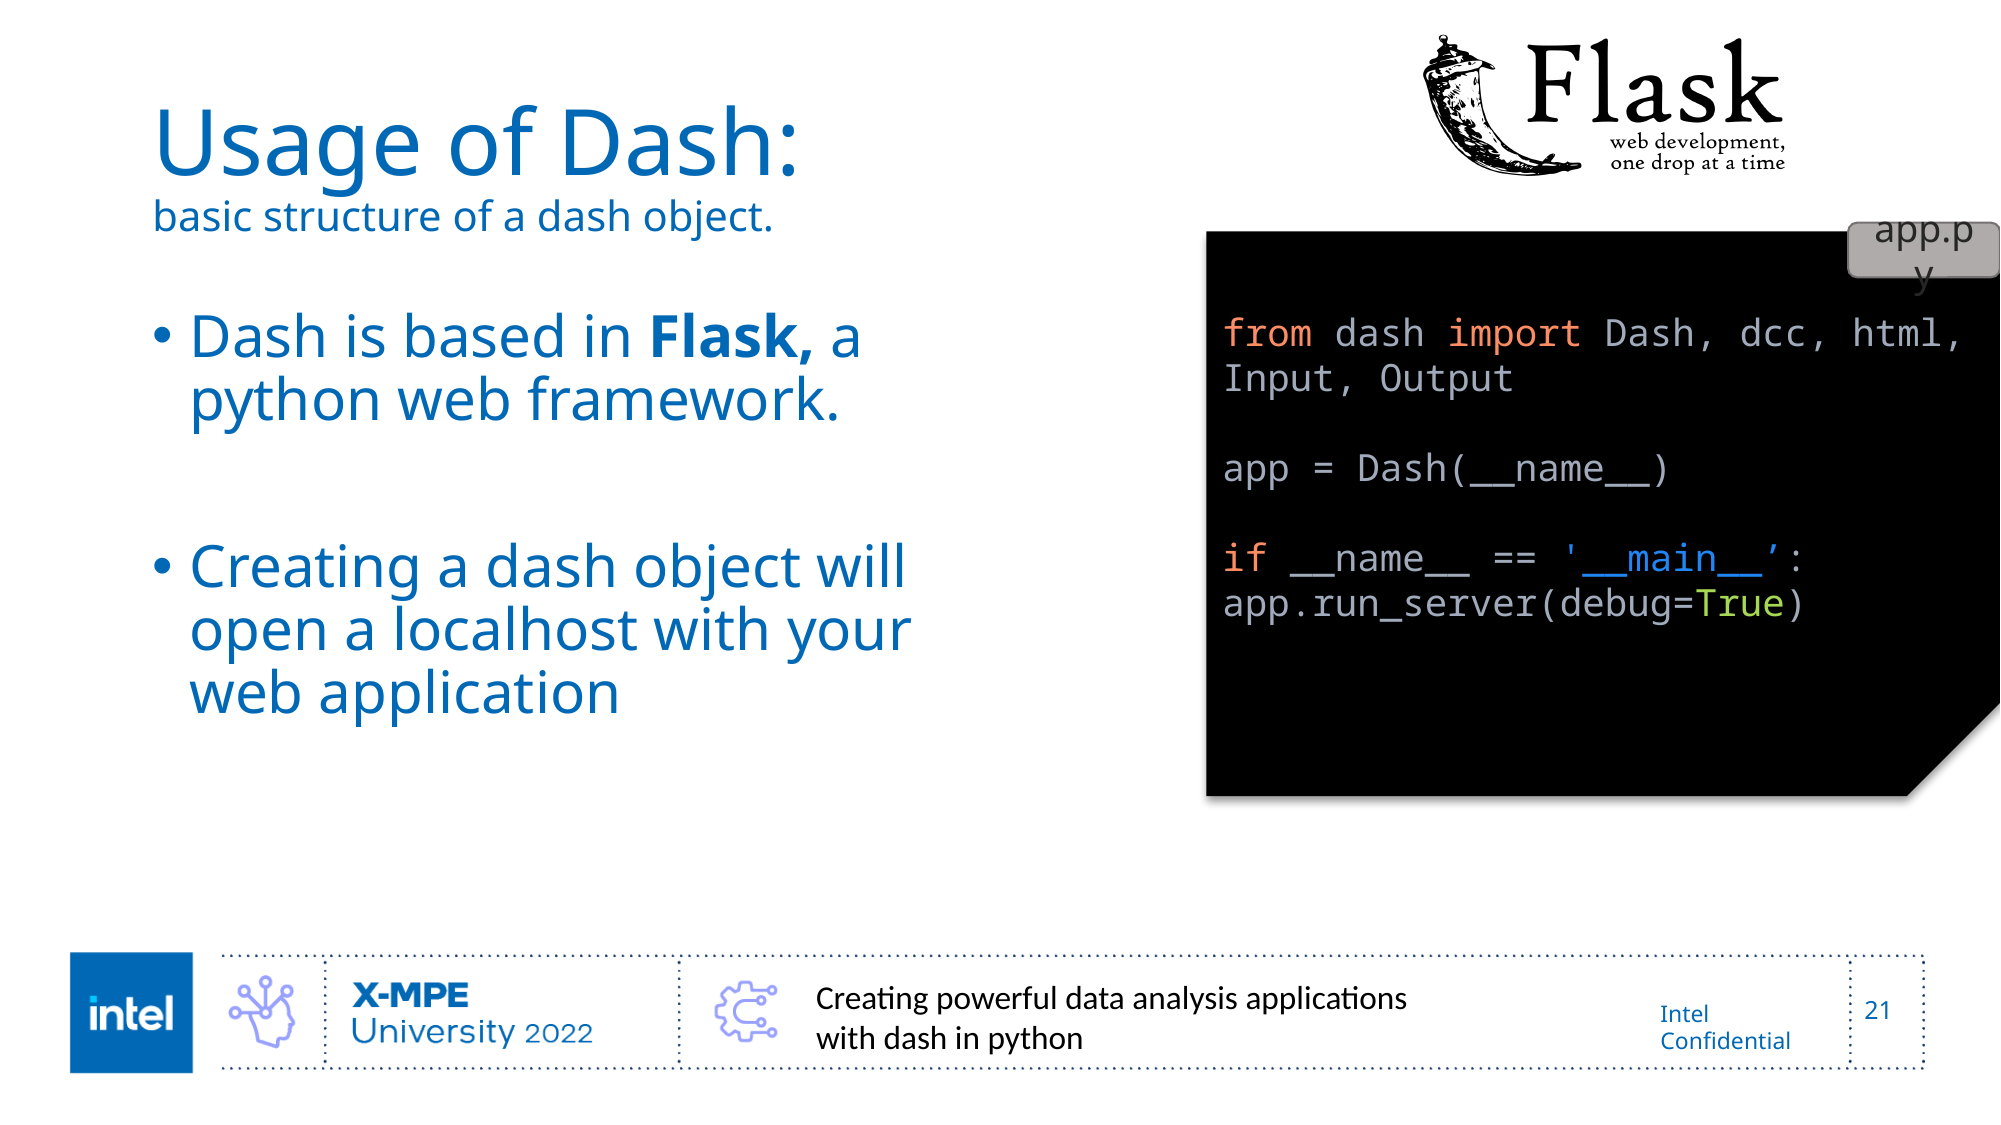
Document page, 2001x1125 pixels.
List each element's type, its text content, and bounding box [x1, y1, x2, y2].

picture [0, 0, 2000, 1125]
text_box Dash is based in Flask, a python web framework. Creating a dash object will open a localhost with your web application [137, 299, 930, 1014]
title Usage of Dash: basic structure of a dash object. [137, 59, 1863, 278]
text_box Creating powerful data analysis applications with dash in python [801, 969, 1711, 1064]
text_box app.py [1847, 221, 2000, 279]
text_box from dash import Dash, dcc, html, Input, Output app = Dash(__name__) if __name__ == '__main__’: app.run_server(debug=True) [1206, 231, 2000, 797]
